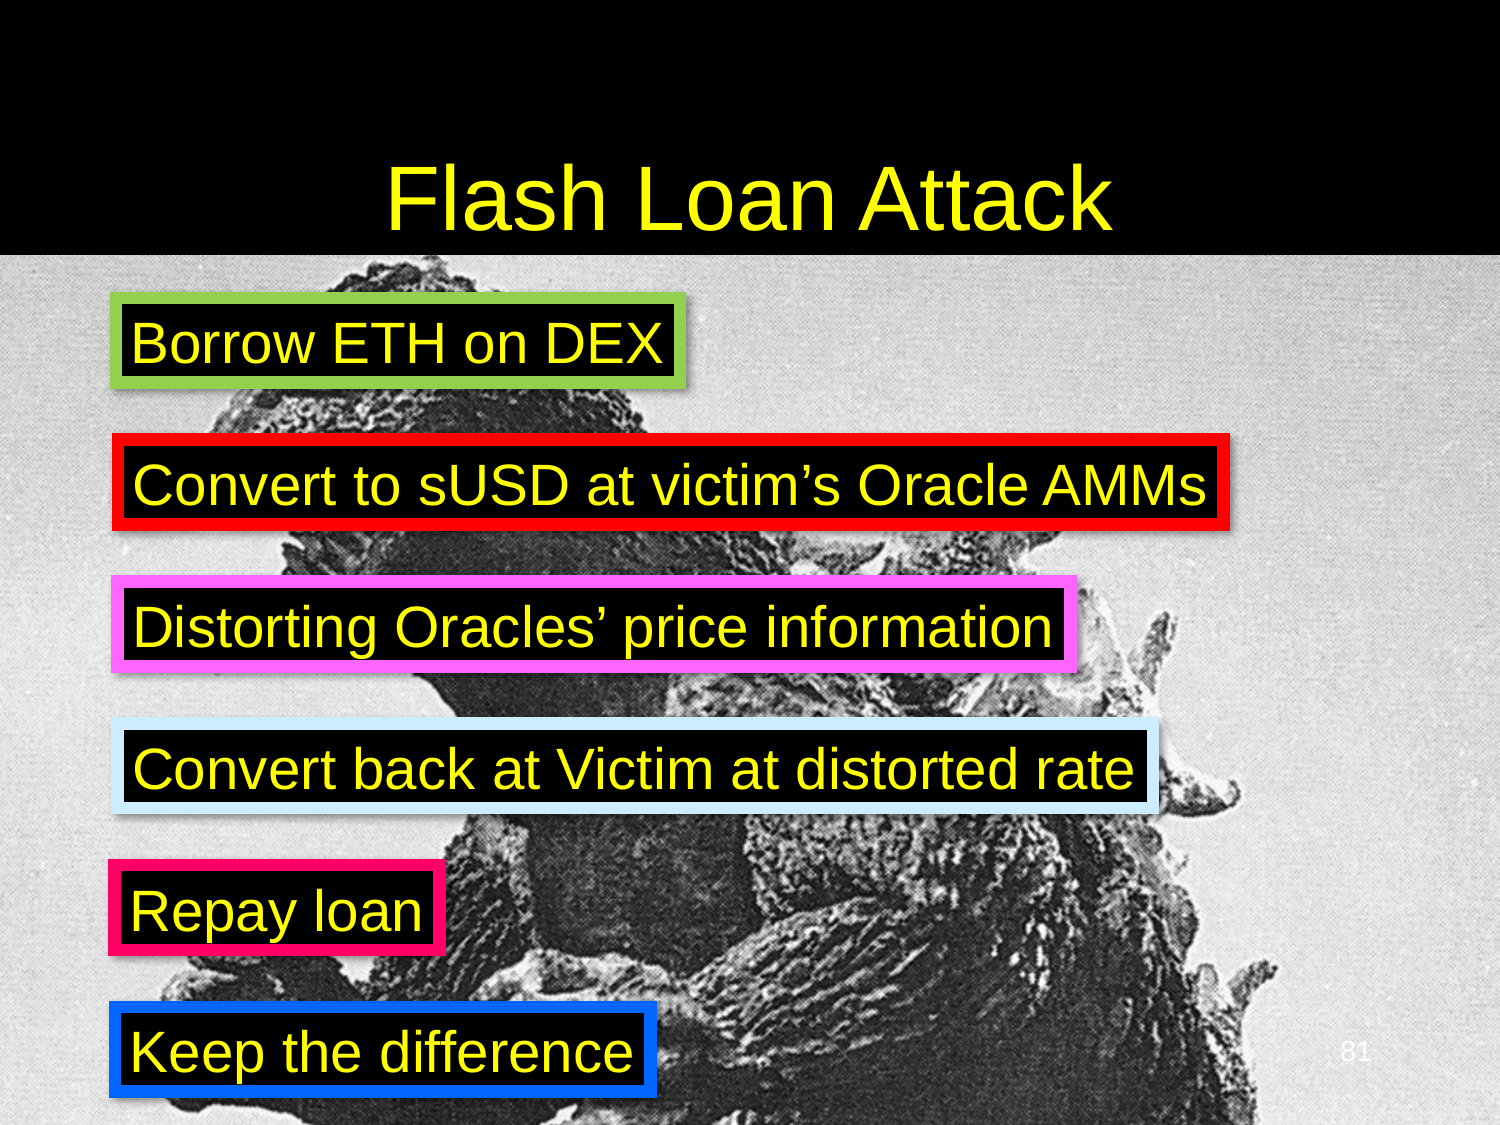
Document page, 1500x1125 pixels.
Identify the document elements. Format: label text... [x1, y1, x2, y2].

picture [0, 255, 1500, 1125]
title Flash Loan Attack [112, 99, 1388, 254]
